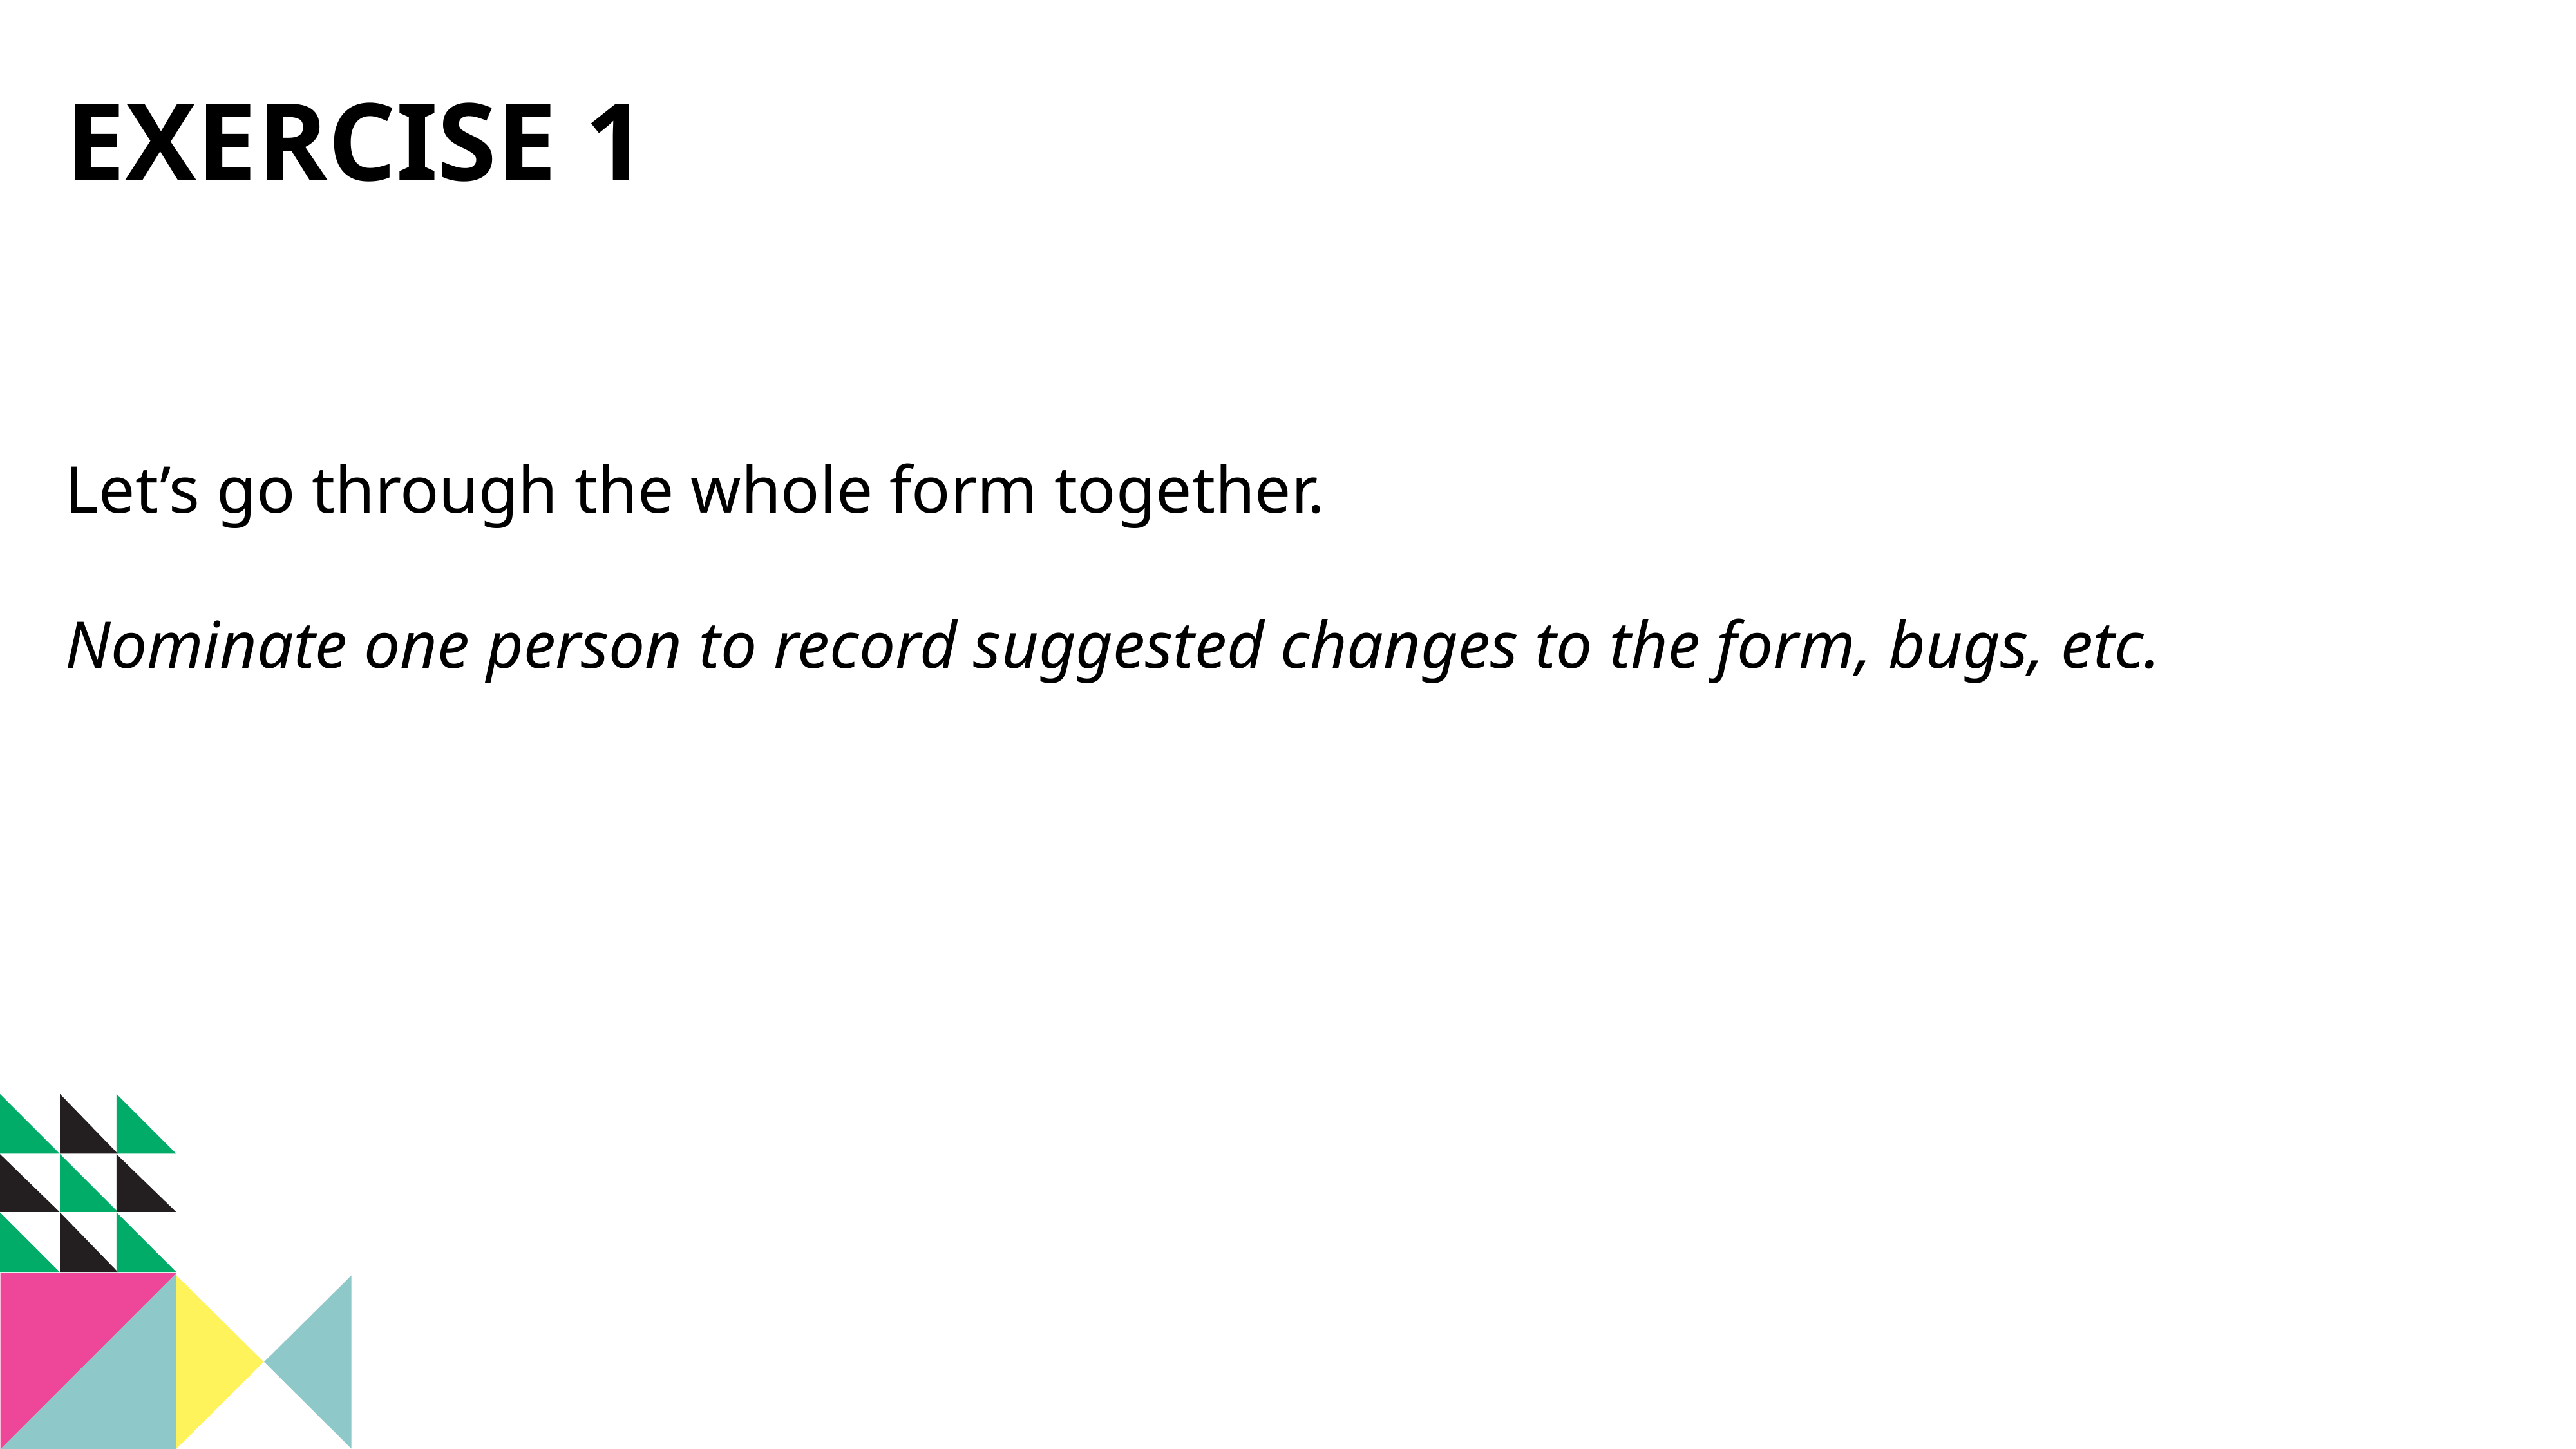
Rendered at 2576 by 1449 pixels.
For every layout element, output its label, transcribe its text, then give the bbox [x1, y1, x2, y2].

text_box EXERCISE 1 [46, 21, 1658, 271]
text_box Let’s go through the whole form together. Nominate one person to record suggested changes to the form, bugs, etc. [46, 448, 2232, 894]
